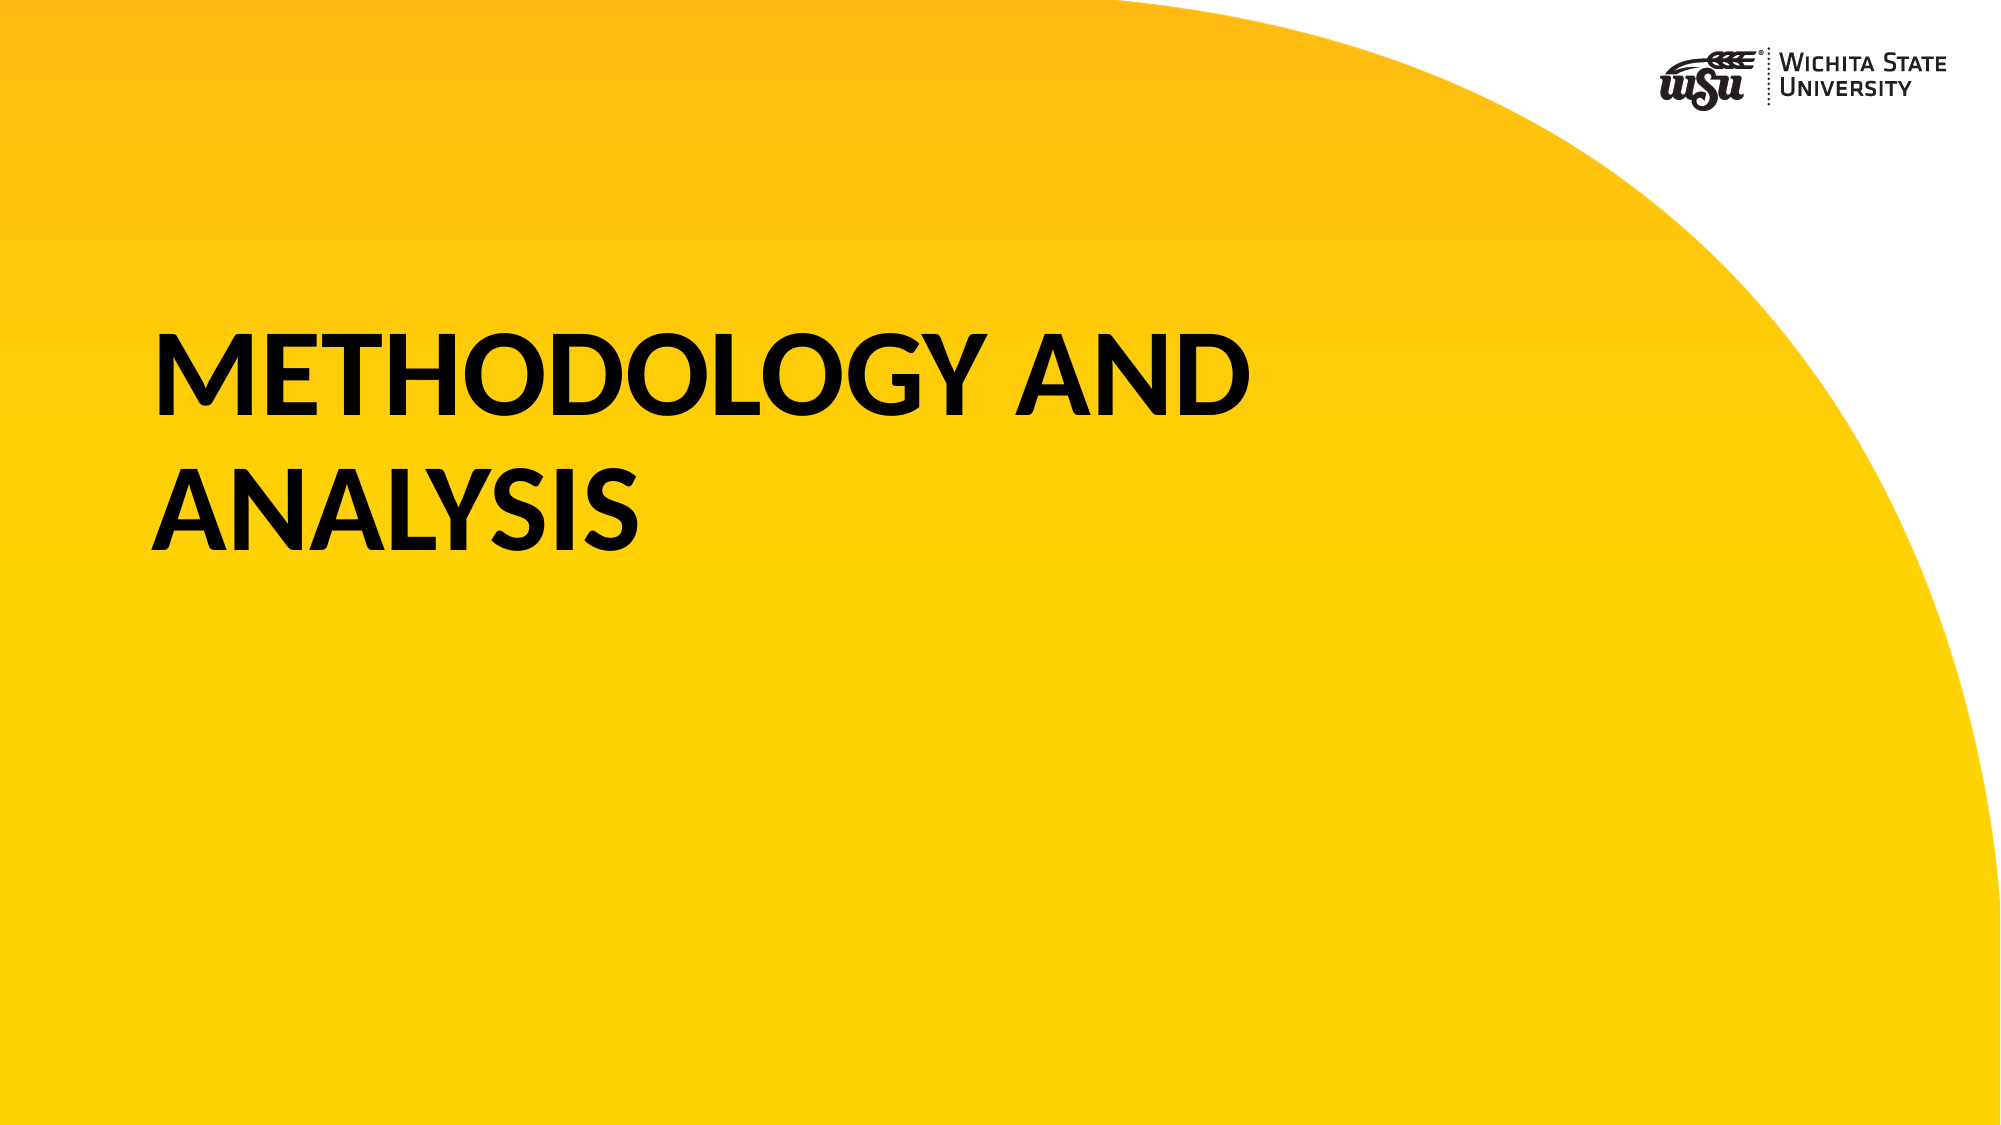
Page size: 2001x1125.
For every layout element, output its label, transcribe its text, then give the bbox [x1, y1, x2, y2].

title METHODOLOGY AND ANALYSIS [136, 117, 1324, 586]
picture [0, 0, 2001, 1125]
